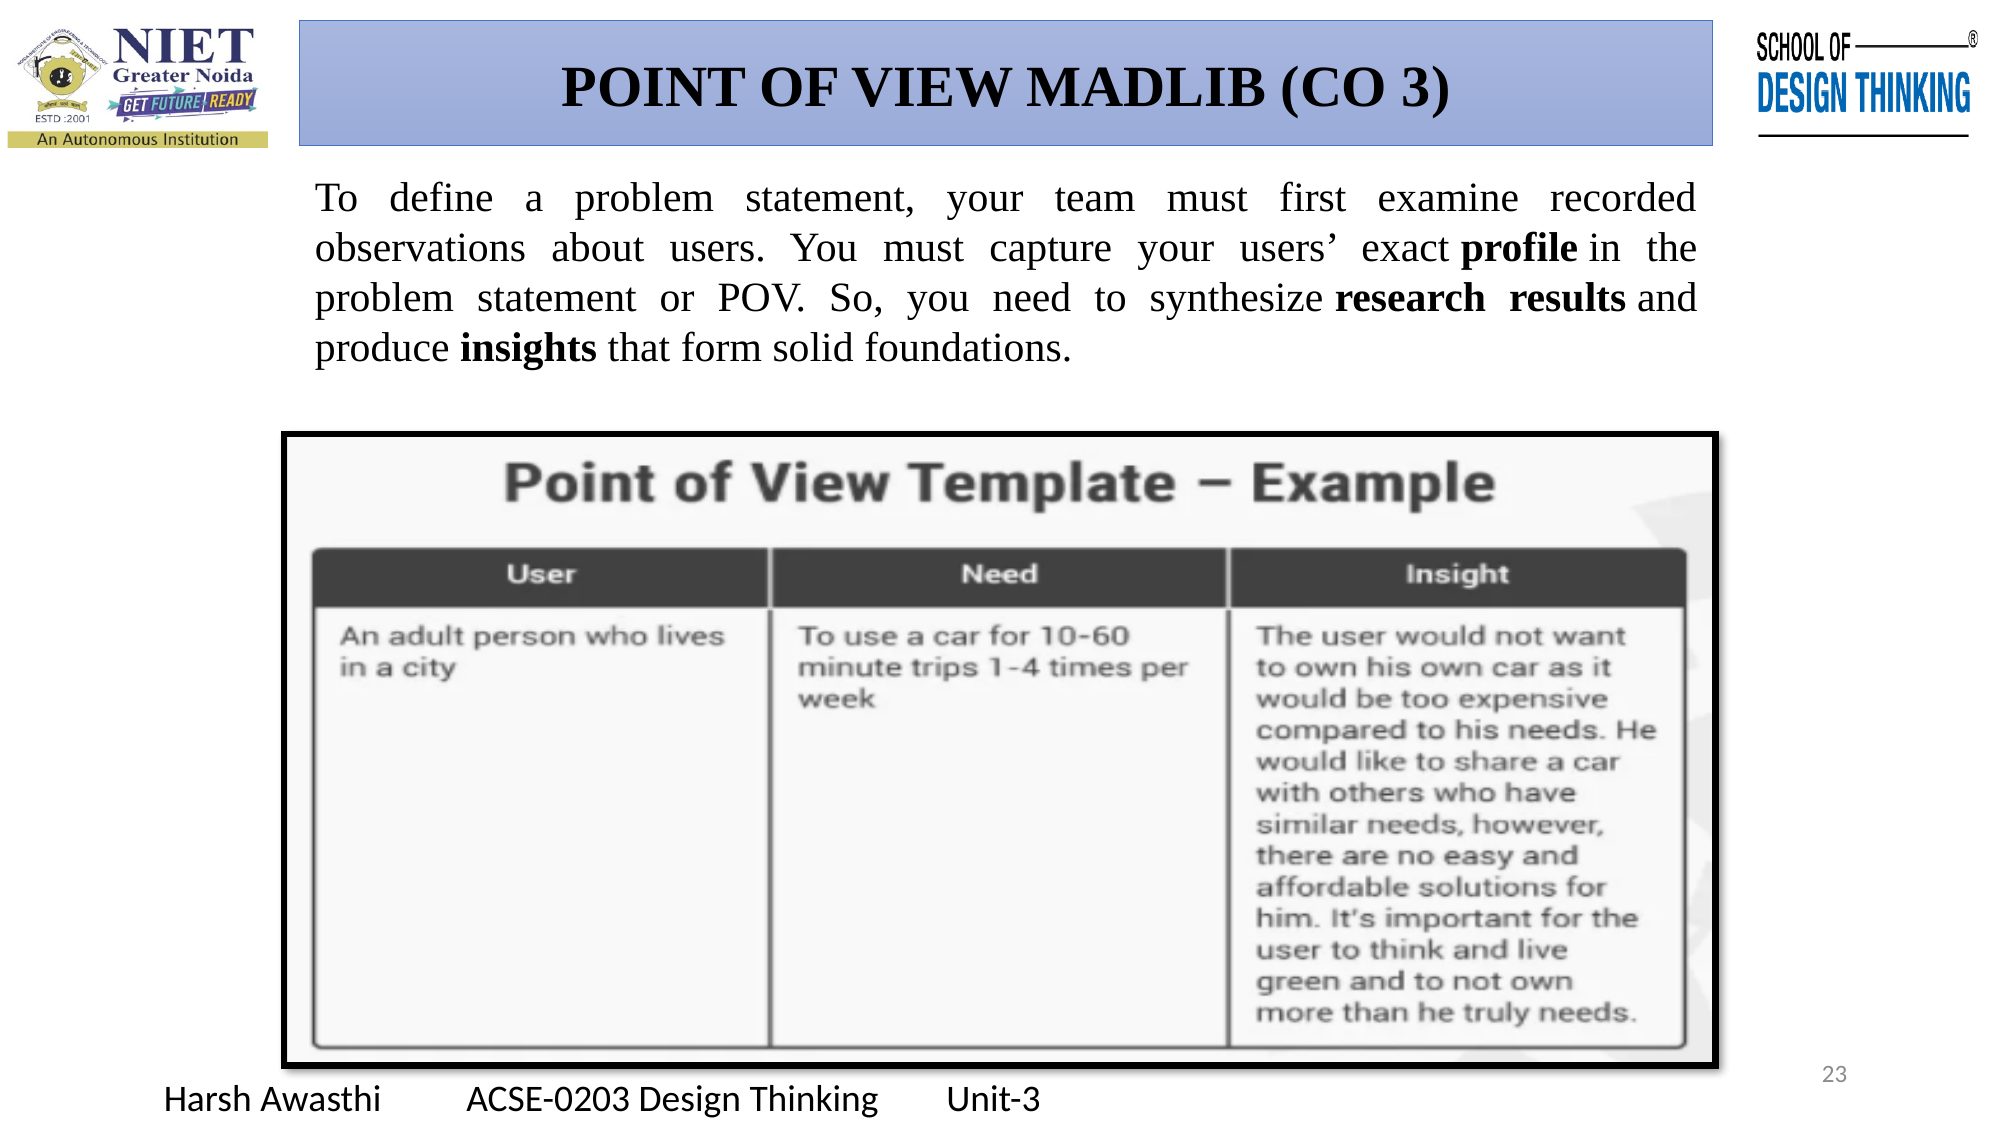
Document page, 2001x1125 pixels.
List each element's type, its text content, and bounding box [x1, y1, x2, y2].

slide_number 23 [1412, 1042, 1863, 1103]
text_box To define a problem statement, your team must first examine recorded observations about users. You must capture your users’ exact profile in the problem statement or POV. So, you need to synthesize research results and produce insights that form solid foundations. [299, 162, 1713, 378]
text_box POINT OF VIEW MADLIB (CO 3) [299, 20, 1713, 146]
picture [287, 437, 1713, 1063]
footer Harsh Awasthi ACSE-0203 Design Thinking Unit-3 [149, 1066, 1755, 1125]
picture [7, 22, 268, 148]
picture [1757, 30, 1978, 137]
